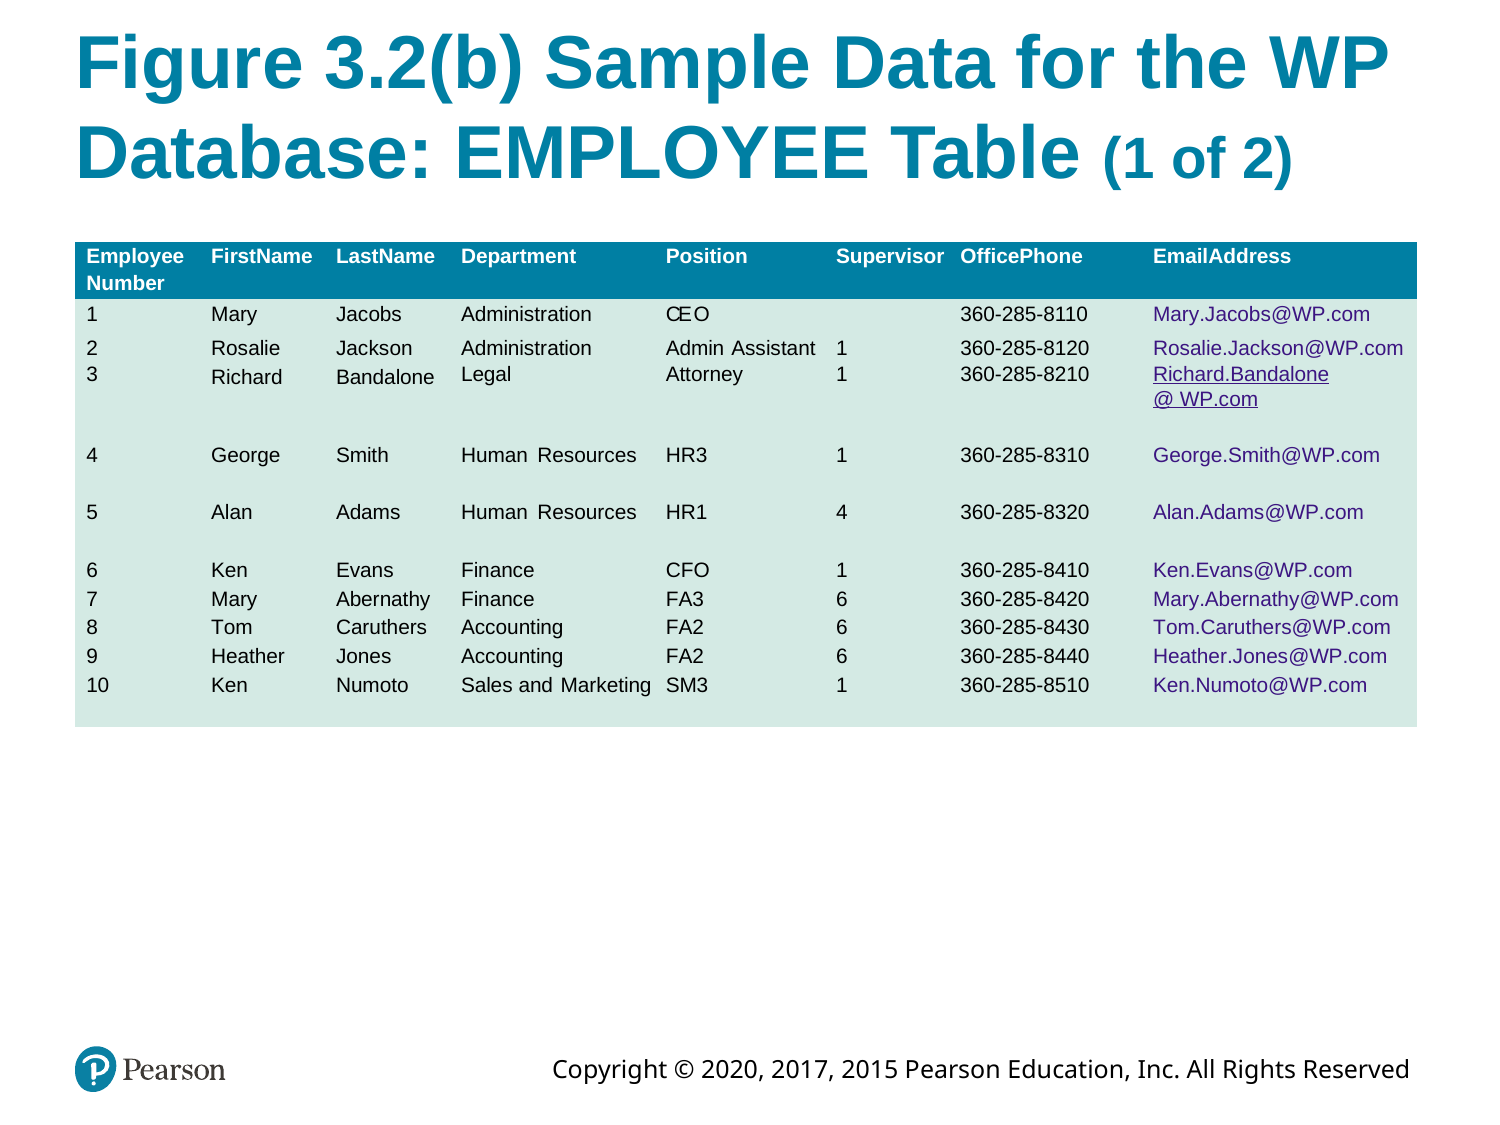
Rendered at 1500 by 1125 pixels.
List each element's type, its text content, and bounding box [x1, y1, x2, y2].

table_cell Accounting [450, 612, 655, 641]
table_cell Tom [200, 612, 325, 641]
table_cell 4 [75, 440, 200, 498]
table_cell FA3 [655, 584, 825, 612]
table_cell Attorney [655, 362, 825, 440]
table_cell Mary.Abernathy@WP.com [1142, 584, 1417, 612]
table_cell FA2 [655, 641, 825, 670]
table_header LastName [325, 242, 450, 299]
table_cell Finance [450, 555, 655, 584]
table_cell 4 [825, 498, 955, 555]
table_cell 6 [825, 584, 955, 612]
table_cell Jacobs [325, 299, 450, 333]
table_cell [825, 299, 955, 333]
table_header Position [655, 242, 825, 299]
table_cell Mary [200, 584, 325, 612]
table_cell Ken [200, 555, 325, 584]
table_cell Administration [450, 333, 655, 362]
table_cell Ken.Evans@WP.com [1142, 555, 1417, 584]
table_header Employee Number [75, 242, 200, 299]
table_cell 1 [825, 555, 955, 584]
table_cell Smith [325, 440, 450, 498]
table_cell Administration [450, 299, 655, 333]
table_cell George [200, 440, 325, 498]
table_cell 1 [825, 362, 955, 440]
table_cell 6 [825, 641, 955, 670]
table_cell Heather [200, 641, 325, 670]
table_cell 7 [75, 584, 200, 612]
table_cell Jones [325, 641, 450, 670]
table_cell Human Resources [450, 498, 655, 555]
table_header FirstName [200, 242, 325, 299]
table_cell 1 [75, 299, 200, 333]
table_cell Sales and Marketing [450, 670, 655, 727]
table_cell C E O [655, 299, 825, 333]
table_cell Tom.Caruthers@WP.com [1142, 612, 1417, 641]
table_cell SM3 [655, 670, 825, 727]
table_cell 10 [75, 670, 200, 727]
table_cell 1 [825, 333, 955, 362]
table_cell Caruthers [325, 612, 450, 641]
table_cell Rosalie.Jackson@WP.com [1142, 333, 1417, 362]
table_cell 6 [75, 555, 200, 584]
table_cell Ken.Numoto@WP.com [1142, 670, 1417, 727]
table_cell 360-285-8440 [955, 641, 1142, 670]
table_cell 3 [75, 362, 200, 440]
table_cell Jackson [325, 333, 450, 362]
table_cell 360-285-8210 [955, 362, 1142, 440]
table_cell Alan.Adams@WP.com [1142, 498, 1417, 555]
table_cell Admin Assistant [655, 333, 825, 362]
table_cell 360-285-8320 [955, 498, 1142, 555]
table_cell Human Resources [450, 440, 655, 498]
table_cell 360-285-8420 [955, 584, 1142, 612]
table_cell HR3 [655, 440, 825, 498]
table_cell Legal [450, 362, 655, 440]
table_cell FA2 [655, 612, 825, 641]
table_cell Mary.Jacobs@WP.com [1142, 299, 1417, 333]
table_cell 360-285-8430 [955, 612, 1142, 641]
table_cell Richard.Bandalone@ WP.com [1142, 362, 1417, 440]
table_cell Heather.Jones@WP.com [1142, 641, 1417, 670]
table_cell Richard [200, 362, 325, 440]
table_cell Ken [200, 670, 325, 727]
table_cell Rosalie [200, 333, 325, 362]
table_cell HR1 [655, 498, 825, 555]
table_cell Finance [450, 584, 655, 612]
table_cell 360-285-8120 [955, 333, 1142, 362]
title Figure 3.2(b) Sample Data for the WP Database: EMPLOYEE Table (1 of 2) [75, 8, 1413, 199]
table_cell Abernathy [325, 584, 450, 612]
table_cell 1 [825, 440, 955, 498]
table_header OfficePhone [955, 242, 1142, 299]
table_header Supervisor [825, 242, 955, 299]
table_header Department [450, 242, 655, 299]
table_cell CFO [655, 555, 825, 584]
table_cell 9 [75, 641, 200, 670]
table_header EmailAddress [1142, 242, 1417, 299]
table_cell 2 [75, 333, 200, 362]
table_cell Evans [325, 555, 450, 584]
table_cell Bandalone [325, 362, 450, 440]
table_cell Adams [325, 498, 450, 555]
table_cell Numoto [325, 670, 450, 727]
table_cell 1 [825, 670, 955, 727]
table_cell 360-285-8510 [955, 670, 1142, 727]
table_cell 6 [825, 612, 955, 641]
table_cell George.Smith@WP.com [1142, 440, 1417, 498]
table_cell Alan [200, 498, 325, 555]
table_cell 5 [75, 498, 200, 555]
table_cell 360-285-8110 [955, 299, 1142, 333]
table_cell Mary [200, 299, 325, 333]
table_cell 360-285-8410 [955, 555, 1142, 584]
table_cell Accounting [450, 641, 655, 670]
table_cell 360-285-8310 [955, 440, 1142, 498]
table_cell 8 [75, 612, 200, 641]
